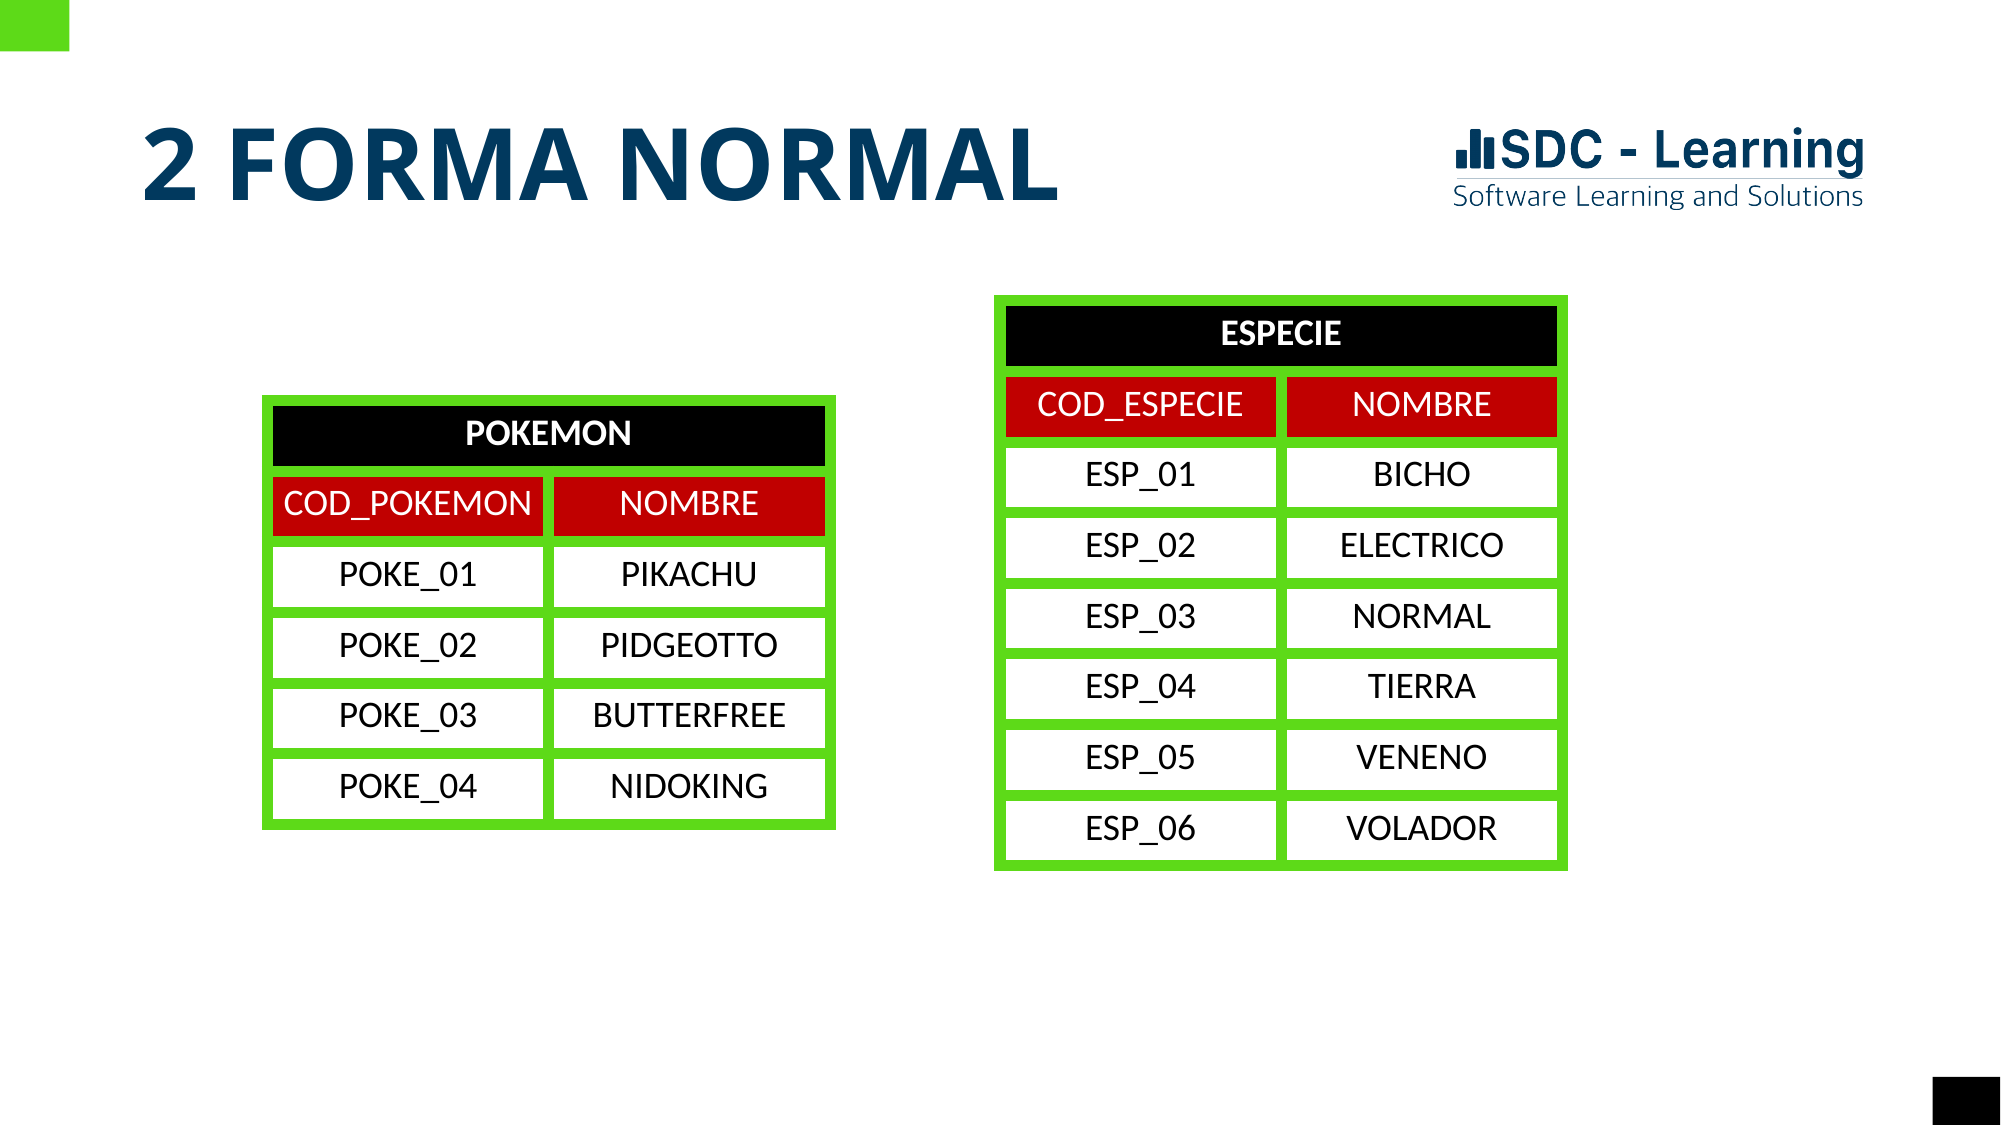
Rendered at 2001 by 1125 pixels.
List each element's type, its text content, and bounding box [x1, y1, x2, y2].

table_cell NORMAL [1287, 589, 1557, 648]
table_cell ESP_02 [1006, 518, 1276, 578]
table_cell ESP_06 [1006, 801, 1276, 860]
table_cell TIERRA [1287, 659, 1557, 719]
table_cell PIDGEOTTO [554, 618, 825, 678]
table_cell NOMBRE [554, 477, 825, 536]
table_cell BICHO [1287, 448, 1557, 507]
table_cell POKE_04 [273, 759, 543, 819]
table_cell POKE_02 [273, 618, 543, 678]
table_cell NIDOKING [554, 759, 825, 819]
table_cell ESP_05 [1006, 730, 1276, 790]
table_cell COD_POKEMON [273, 477, 543, 536]
table_cell ESP_04 [1006, 659, 1276, 719]
table_header POKEMON [273, 406, 825, 466]
table_cell ESP_03 [1006, 589, 1276, 648]
table_cell VENENO [1287, 730, 1557, 790]
title 2 FORMA NORMAL [126, 59, 1803, 278]
table_cell COD_ESPECIE [1006, 377, 1276, 437]
picture [1803, 127, 1863, 210]
table_cell ELECTRICO [1287, 518, 1557, 578]
table_cell PIKACHU [554, 547, 825, 607]
table_cell POKE_01 [273, 547, 543, 607]
table_cell VOLADOR [1287, 801, 1557, 860]
table_header ESPECIE [1006, 306, 1557, 366]
table_cell NOMBRE [1287, 377, 1557, 437]
table_cell POKE_03 [273, 689, 543, 748]
table_cell BUTTERFREE [554, 689, 825, 748]
table_cell ESP_01 [1006, 448, 1276, 507]
